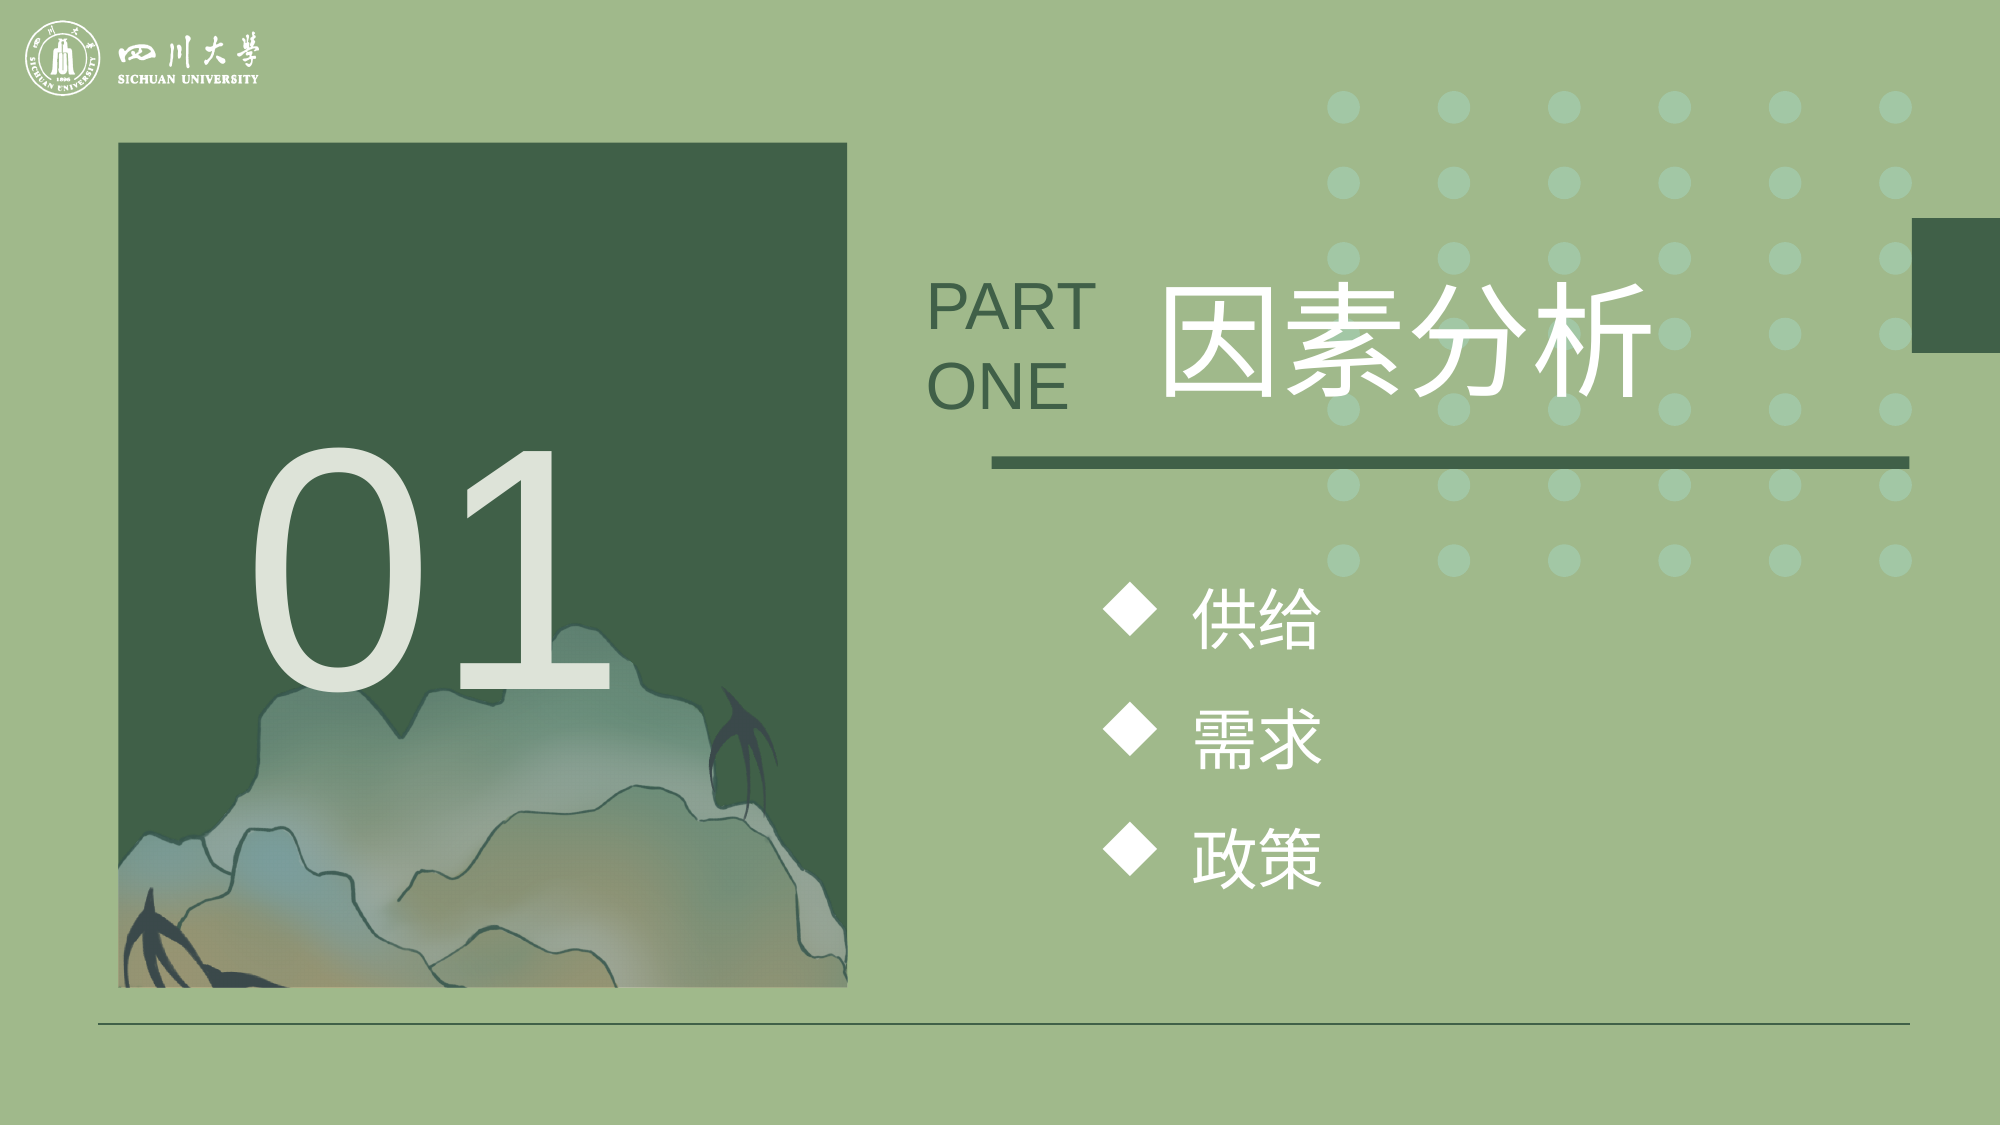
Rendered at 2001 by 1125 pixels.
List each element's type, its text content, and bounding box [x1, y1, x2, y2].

text_box [991, 456, 1326, 469]
picture [0, 7, 298, 111]
text_box [1913, 217, 2000, 354]
text_box 01 [136, 336, 830, 591]
text_box PART ONE [910, 255, 1326, 430]
text_box 供给 需求 政策 [1082, 530, 1834, 905]
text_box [1326, 90, 1913, 578]
text_box [117, 142, 848, 591]
picture [117, 591, 848, 988]
